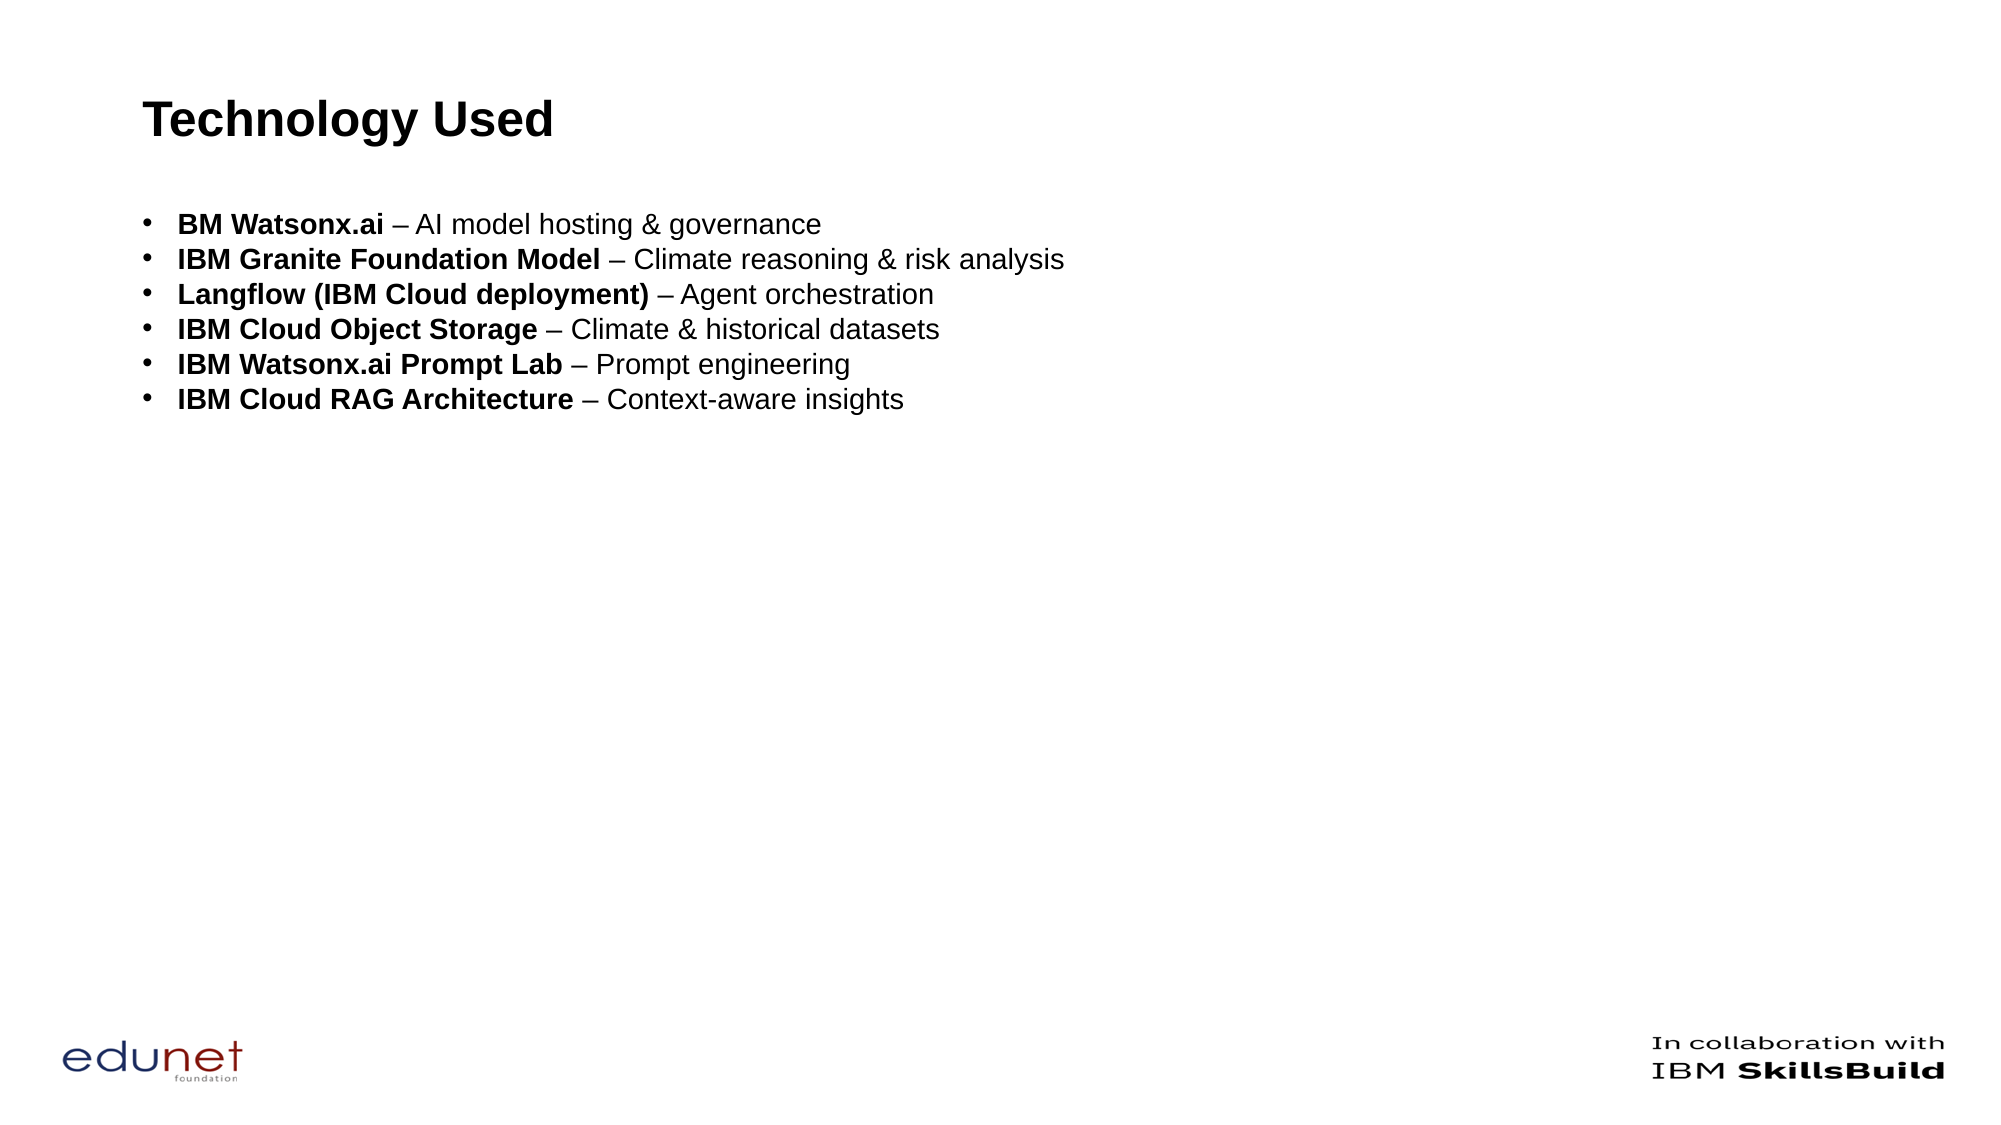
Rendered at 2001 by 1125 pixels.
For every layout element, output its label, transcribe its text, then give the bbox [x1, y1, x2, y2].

picture [54, 1035, 1946, 1088]
text_box BM Watsonx.ai – AI model hosting & governance IBM Granite Foundation Model – Climate reasoning & risk analysis Langflow (IBM Cloud deployment) – Agent orchestration IBM Cloud Object Storage – Climate & historical datasets IBM Watsonx.ai Prompt Lab – Prompt engineering IBM Cloud RAG Architecture – Context-aware insights [127, 197, 1853, 458]
text_box Technology Used [127, 79, 1296, 155]
